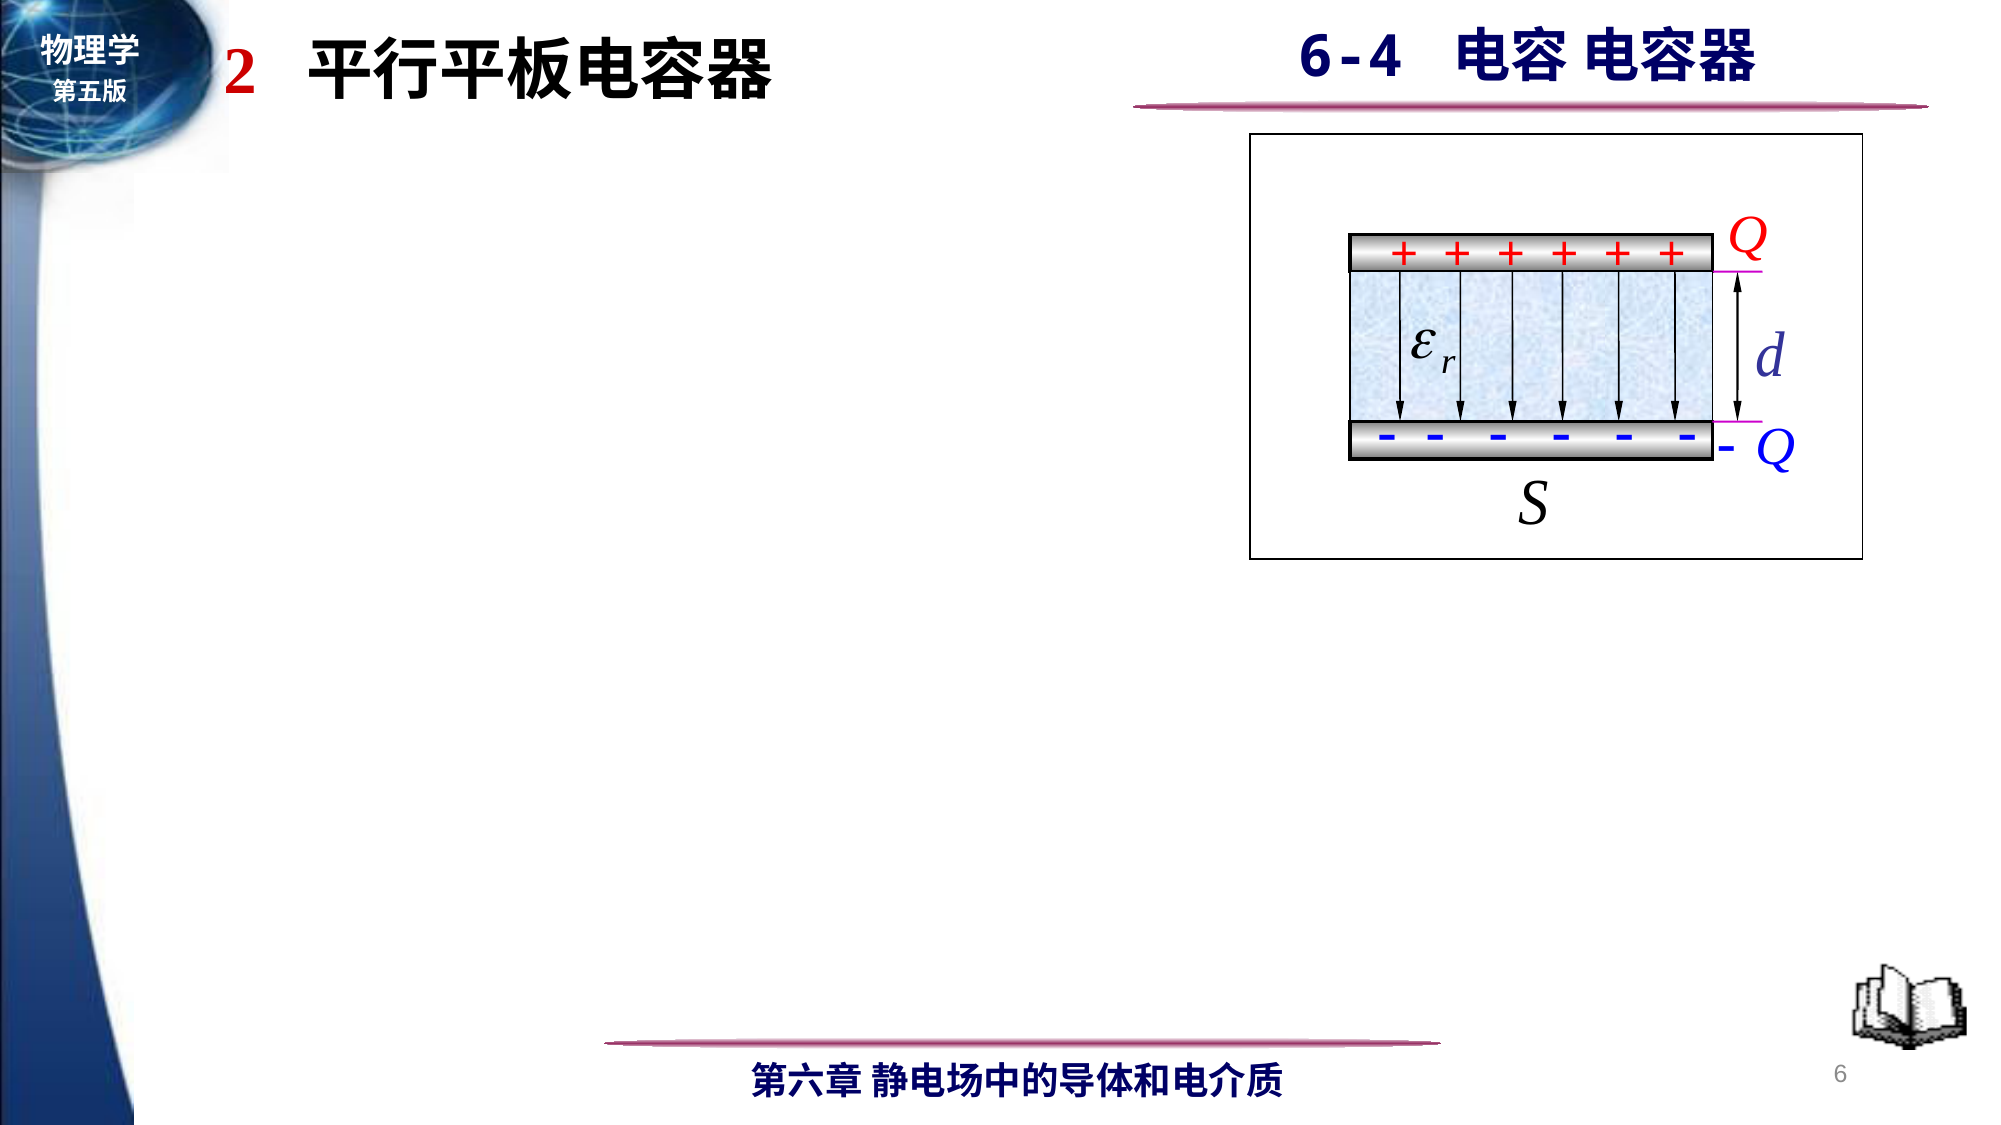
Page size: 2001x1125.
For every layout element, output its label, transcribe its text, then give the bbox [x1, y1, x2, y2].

slide_number 6 [1412, 1042, 1863, 1103]
text_box 2 平行平板电容器 [208, 19, 896, 114]
picture [0, 0, 229, 1125]
picture [1850, 962, 1967, 1050]
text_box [1249, 134, 1863, 560]
